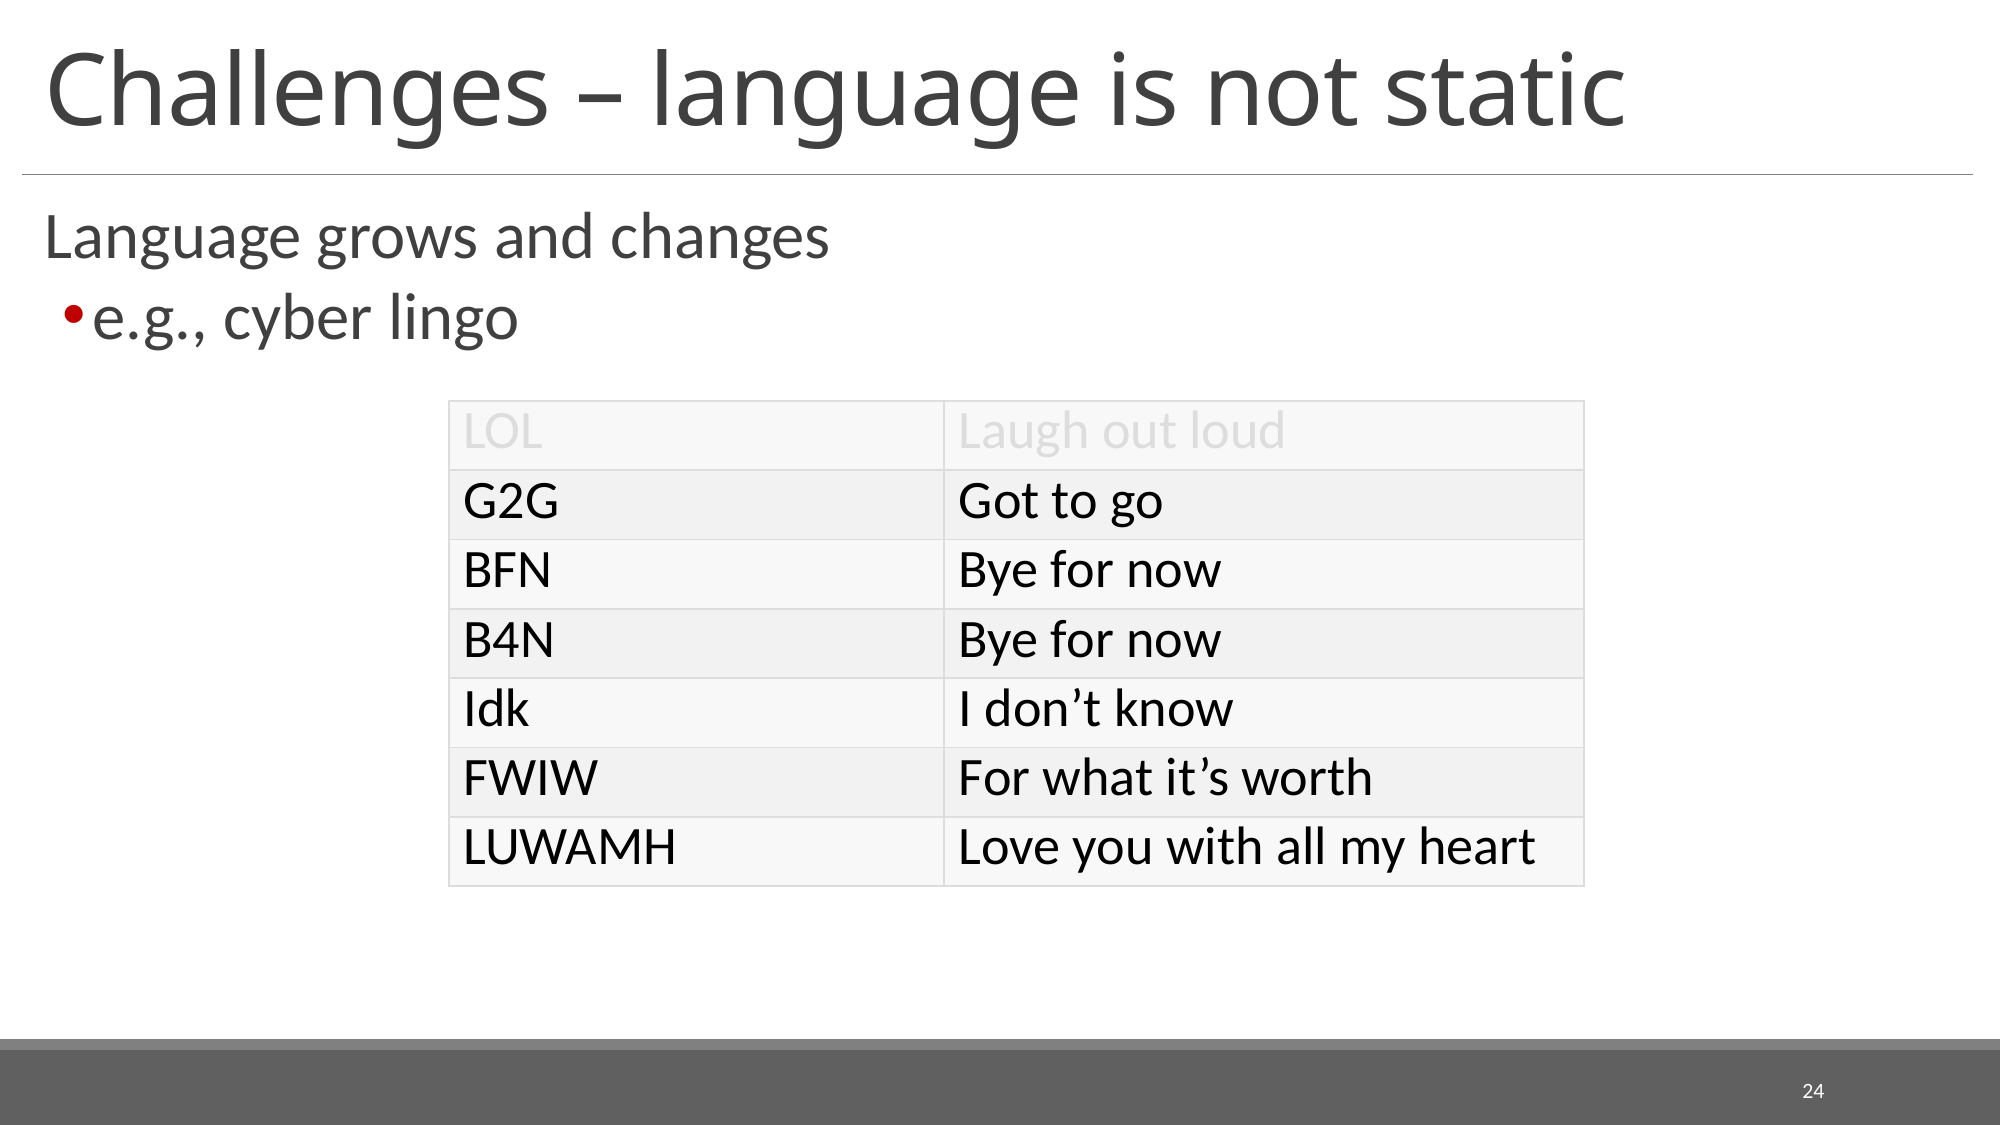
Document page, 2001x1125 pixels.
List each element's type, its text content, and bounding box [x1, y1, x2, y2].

table_cell Bye for now [945, 540, 1583, 608]
table_cell B4N [450, 610, 943, 677]
table_cell LUWAMH [450, 818, 943, 885]
table_cell Love you with all my heart [945, 818, 1583, 885]
table_cell Got to go [945, 471, 1583, 539]
table_header Laugh out loud [945, 402, 1583, 469]
table_cell I don’t know [945, 679, 1583, 747]
table_cell FWIW [450, 748, 943, 816]
table_cell Bye for now [945, 610, 1583, 677]
table_cell Idk [450, 679, 943, 747]
table_cell G2G [450, 471, 943, 539]
table_cell For what it’s worth [945, 748, 1583, 816]
slide_number 24 [1624, 1059, 1840, 1120]
title Challenges – language is not static [29, 22, 1969, 154]
table_header LOL [450, 402, 943, 469]
table_cell BFN [450, 540, 943, 608]
list Language grows and changes e.g., cyber lingo [29, 193, 1969, 1030]
